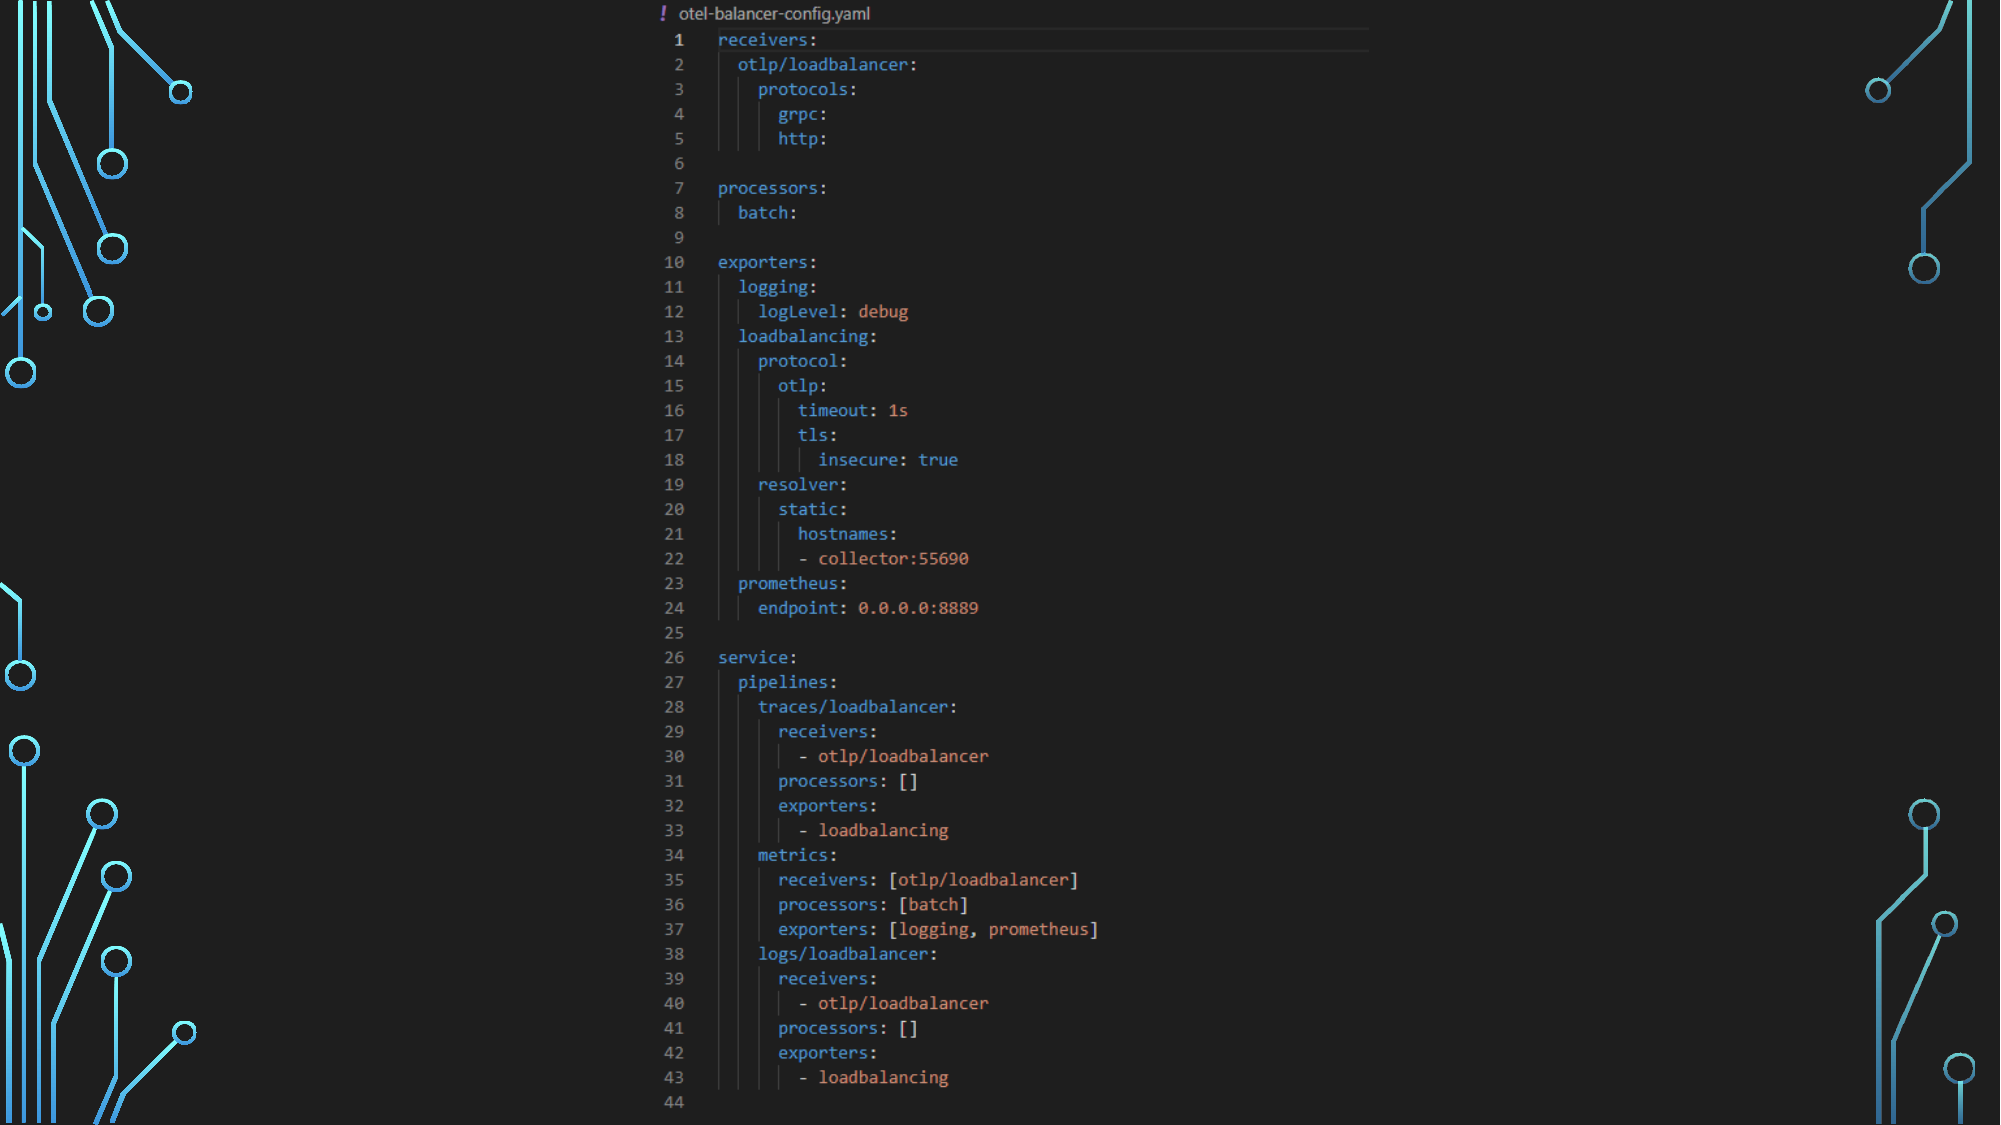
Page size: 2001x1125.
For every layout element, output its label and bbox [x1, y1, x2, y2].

picture [631, 0, 1369, 1125]
